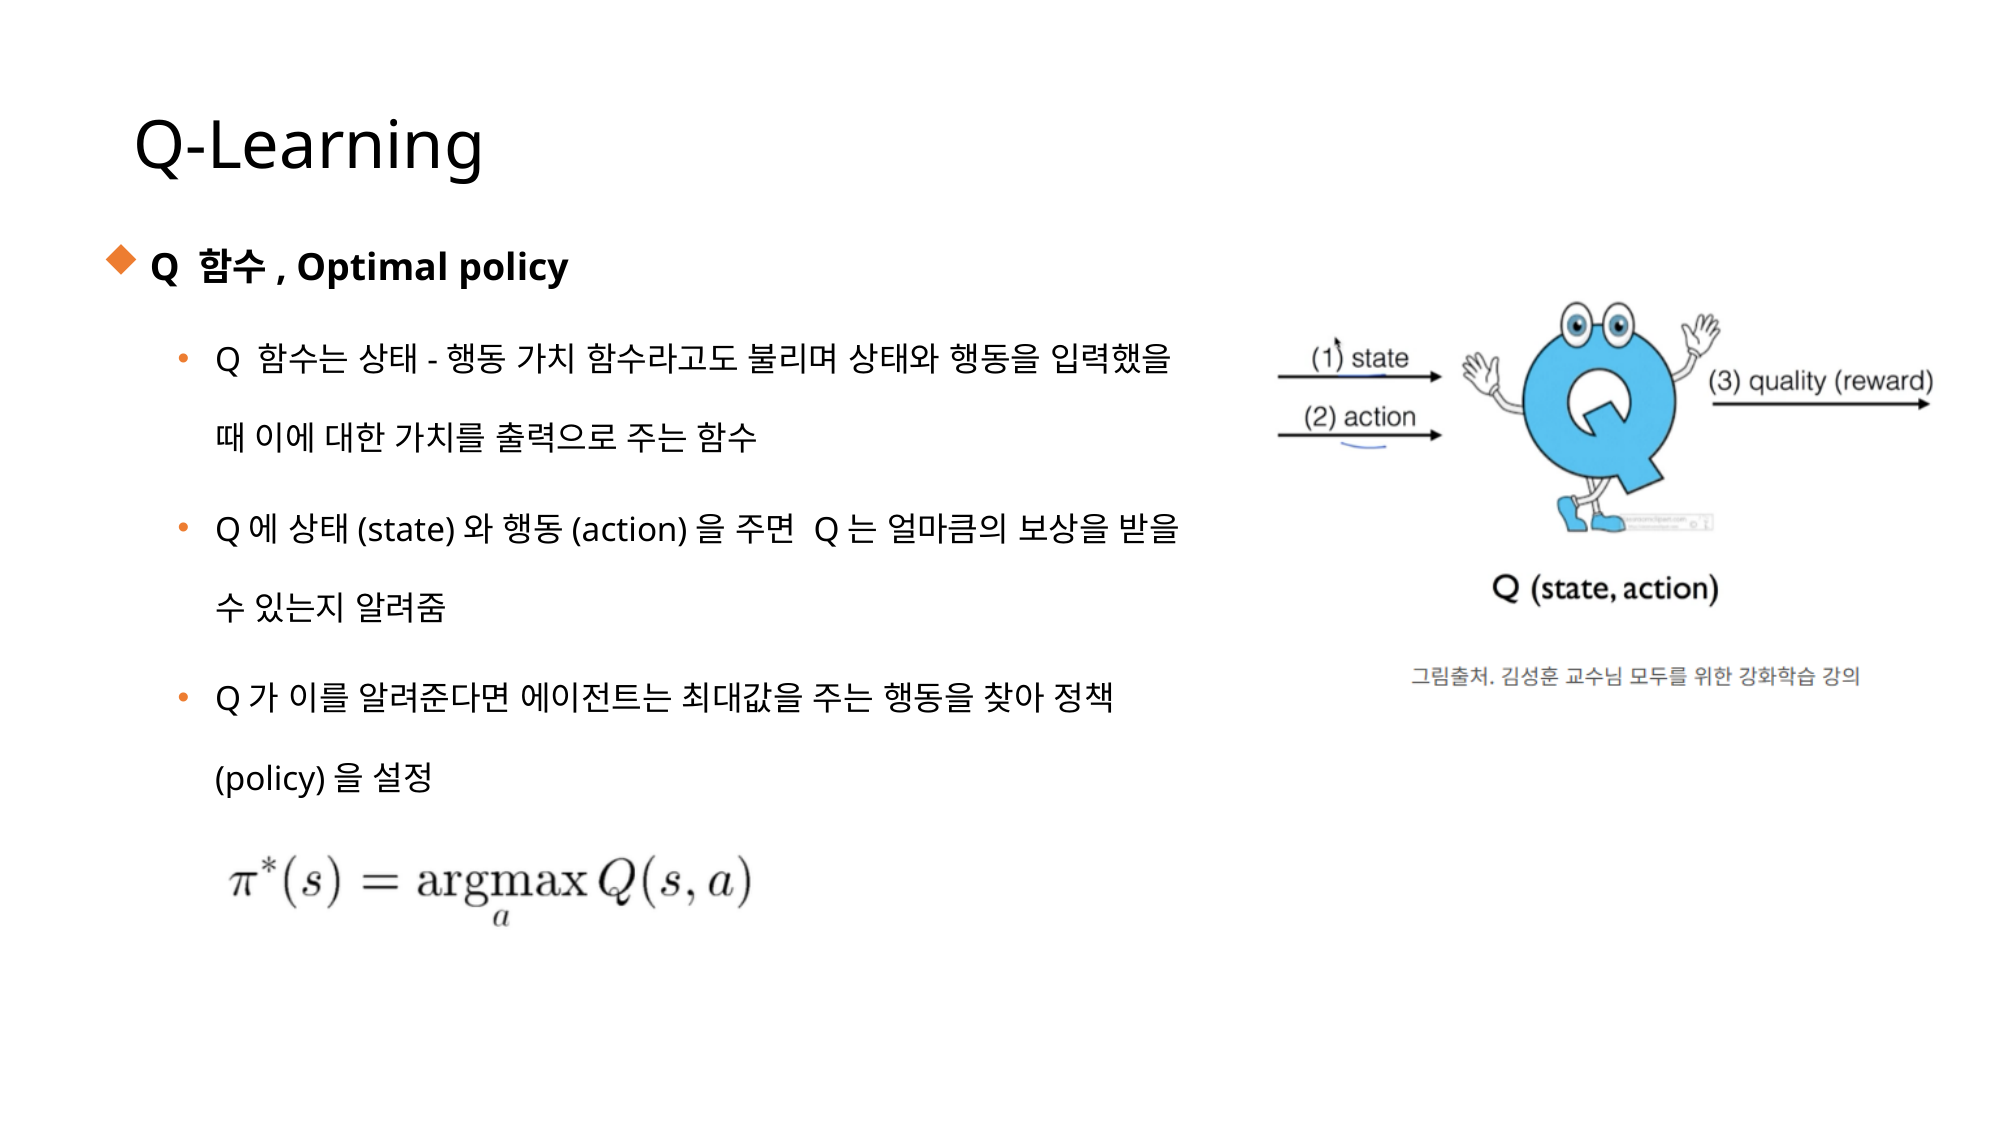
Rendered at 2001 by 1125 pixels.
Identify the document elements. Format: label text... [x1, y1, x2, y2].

picture [218, 837, 764, 935]
picture [1272, 282, 1956, 691]
text_box Q-Learning [118, 58, 1449, 191]
